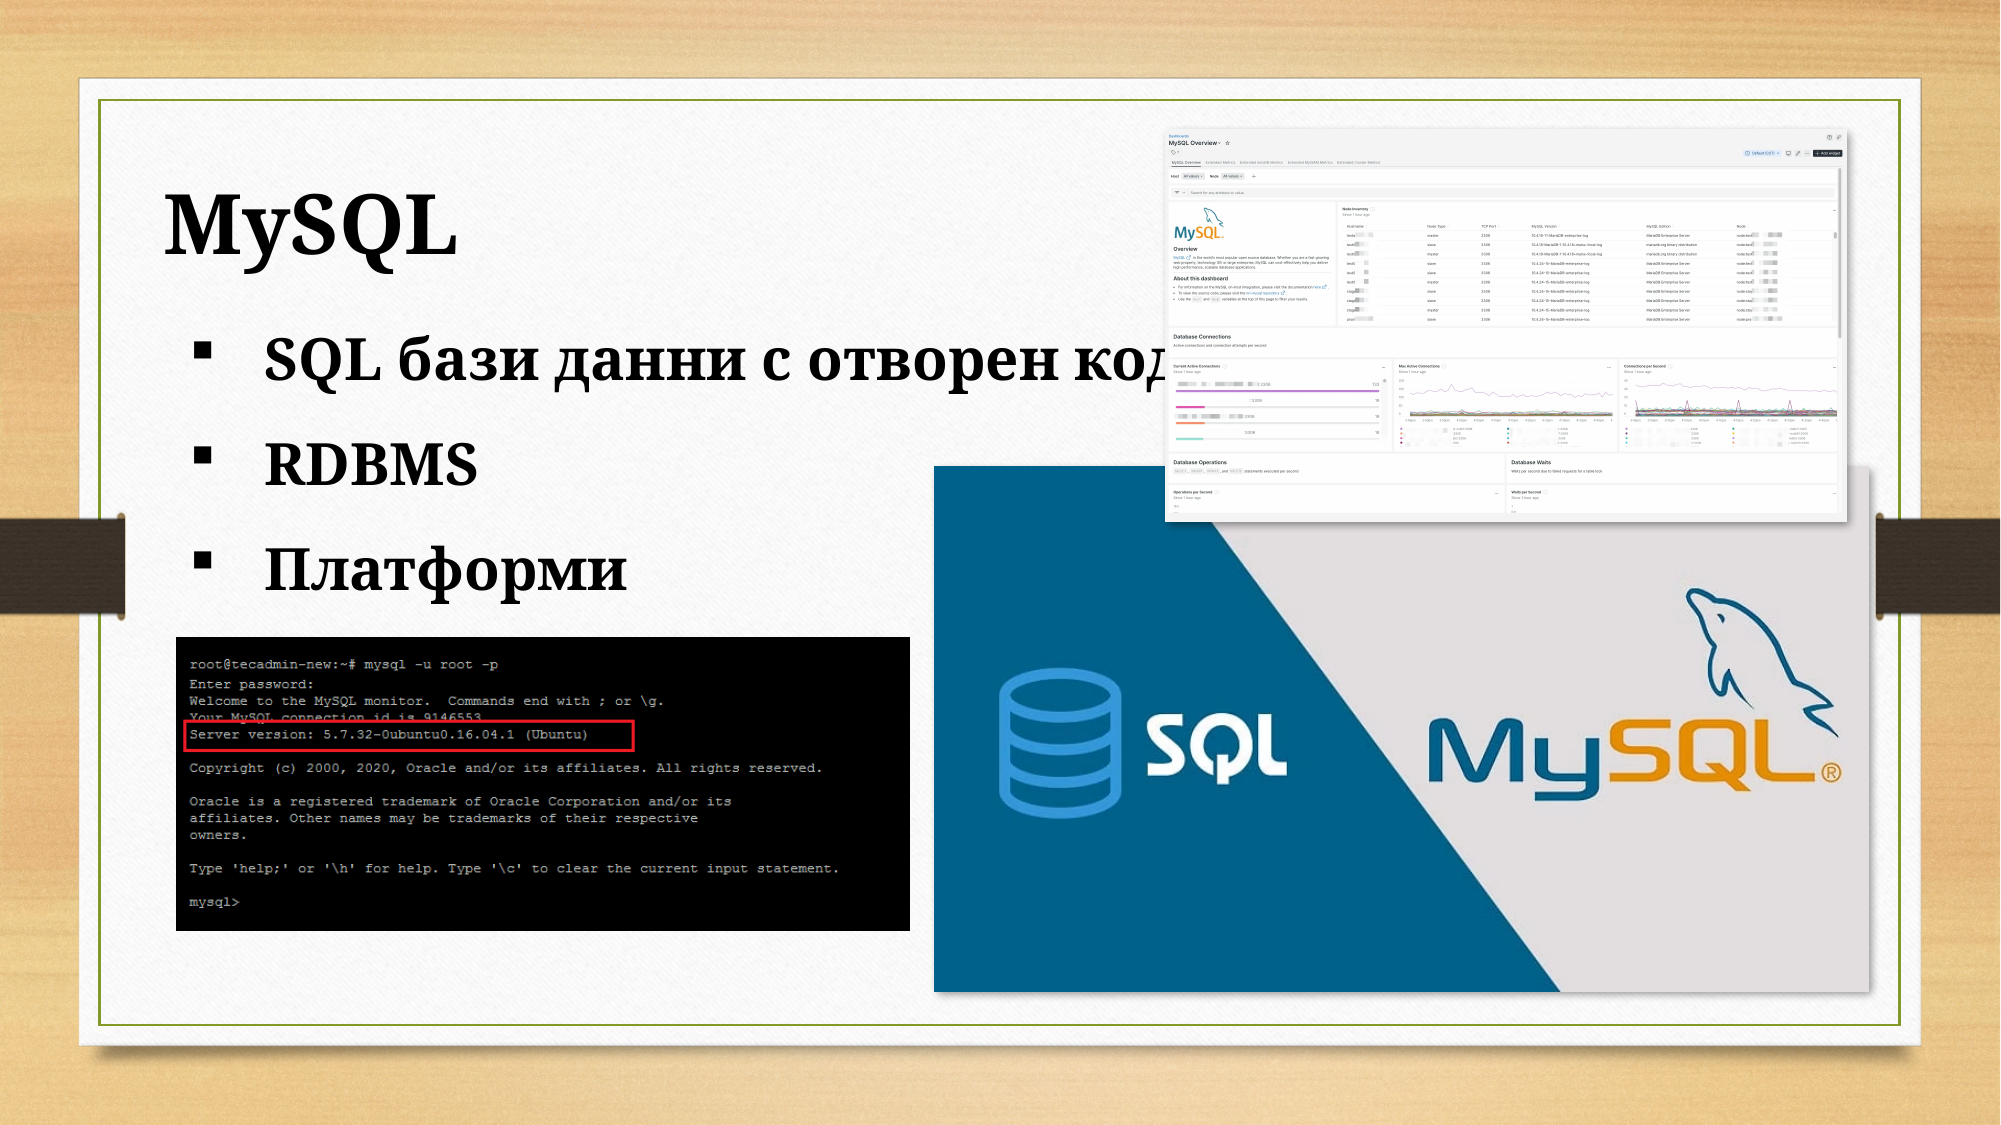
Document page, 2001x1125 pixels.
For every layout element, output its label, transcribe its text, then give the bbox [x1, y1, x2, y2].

text_box MySQL [148, 163, 475, 279]
text_box SQL бази данни с отворен код RDBMS Платформи [174, 280, 1163, 610]
picture [0, 0, 2001, 1125]
